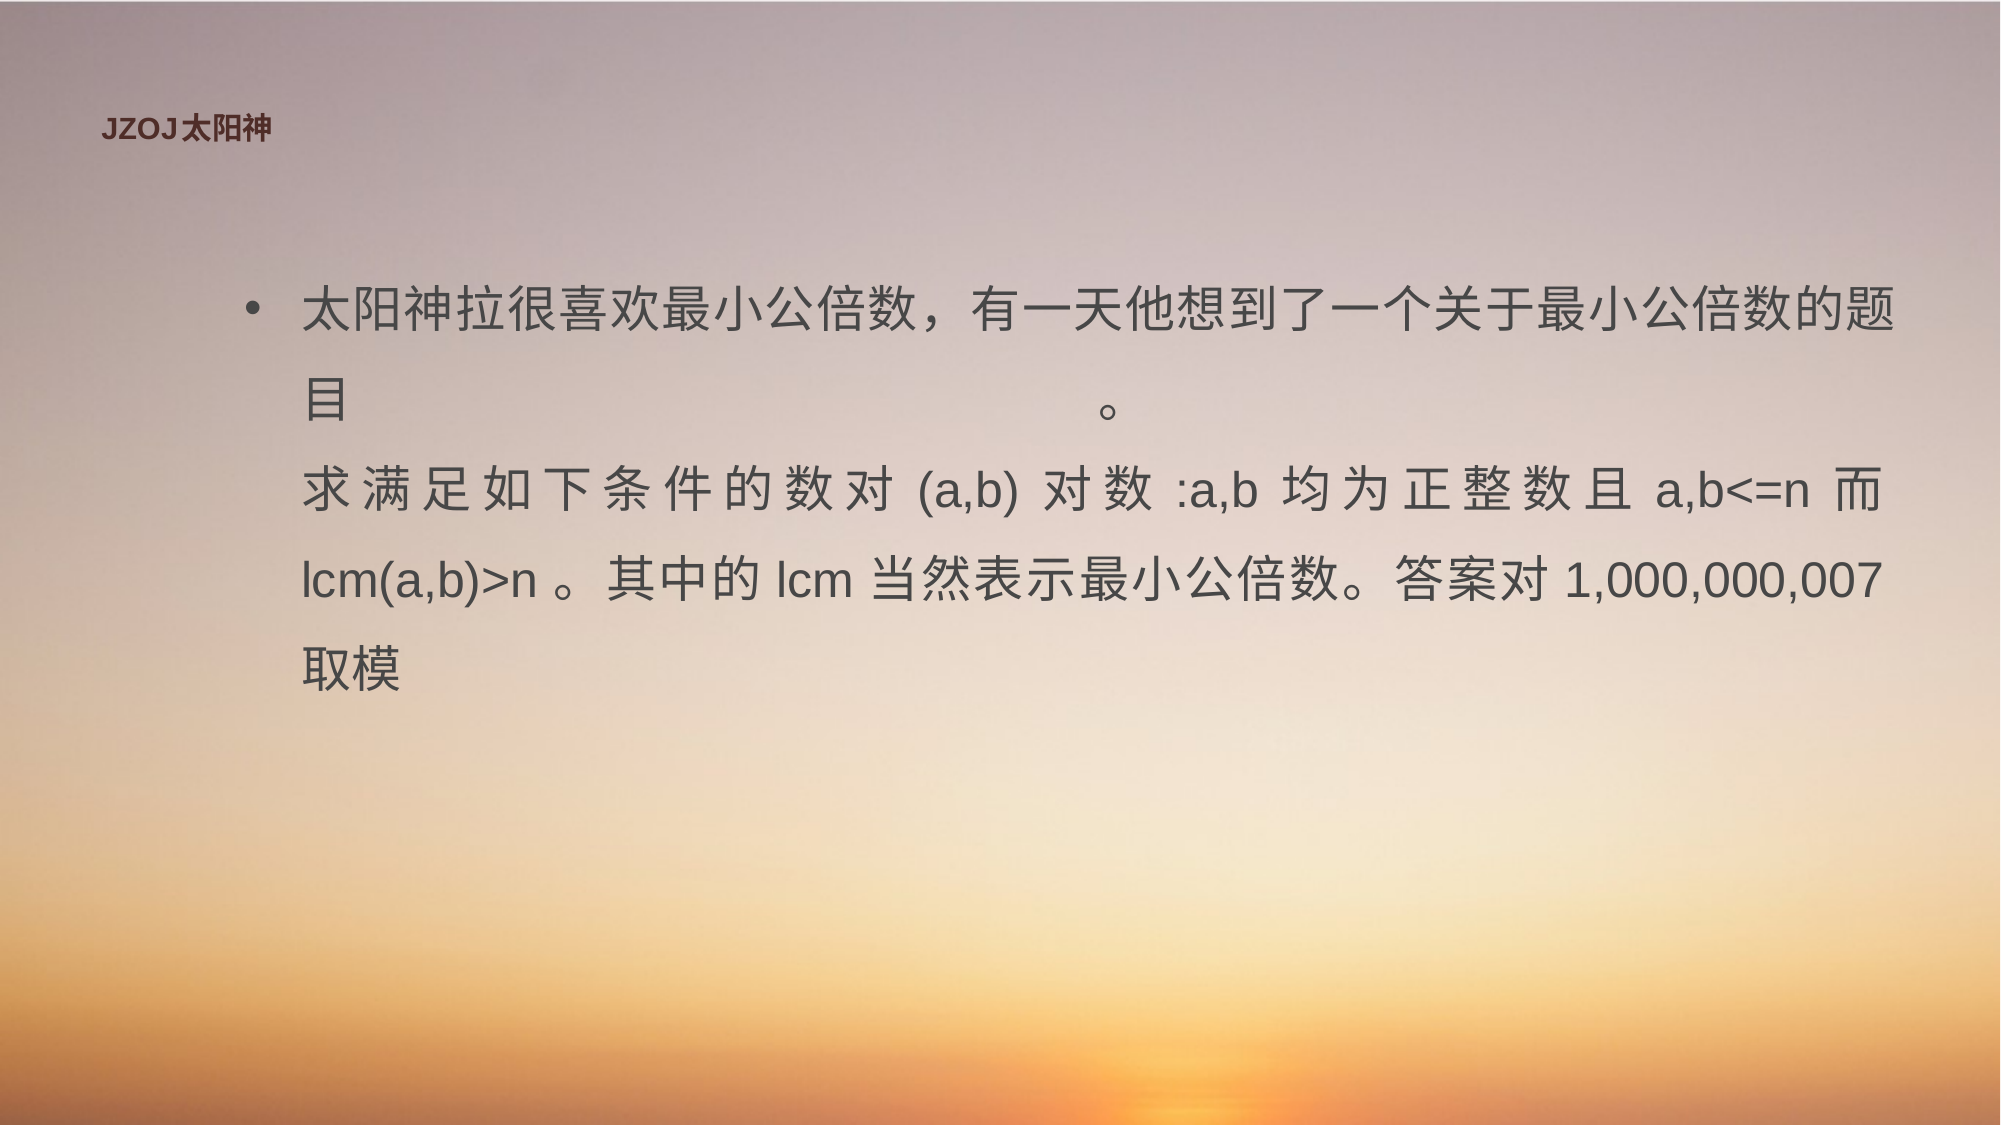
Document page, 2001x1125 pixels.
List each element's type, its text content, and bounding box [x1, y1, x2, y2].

picture [0, 0, 2001, 1125]
title JZOJ太阳神 [86, 38, 1914, 154]
list 太阳神拉很喜欢最小公倍数，有一天他想到了一个关于最小公倍数的题目。 求满足如下条件的数对(a,b)对数:a,b均为正整数且a,b<=n而lcm(a,b)>n。其中的lcm当然表示最小公倍数。答案对1,000,000,007取模 [227, 240, 1914, 980]
